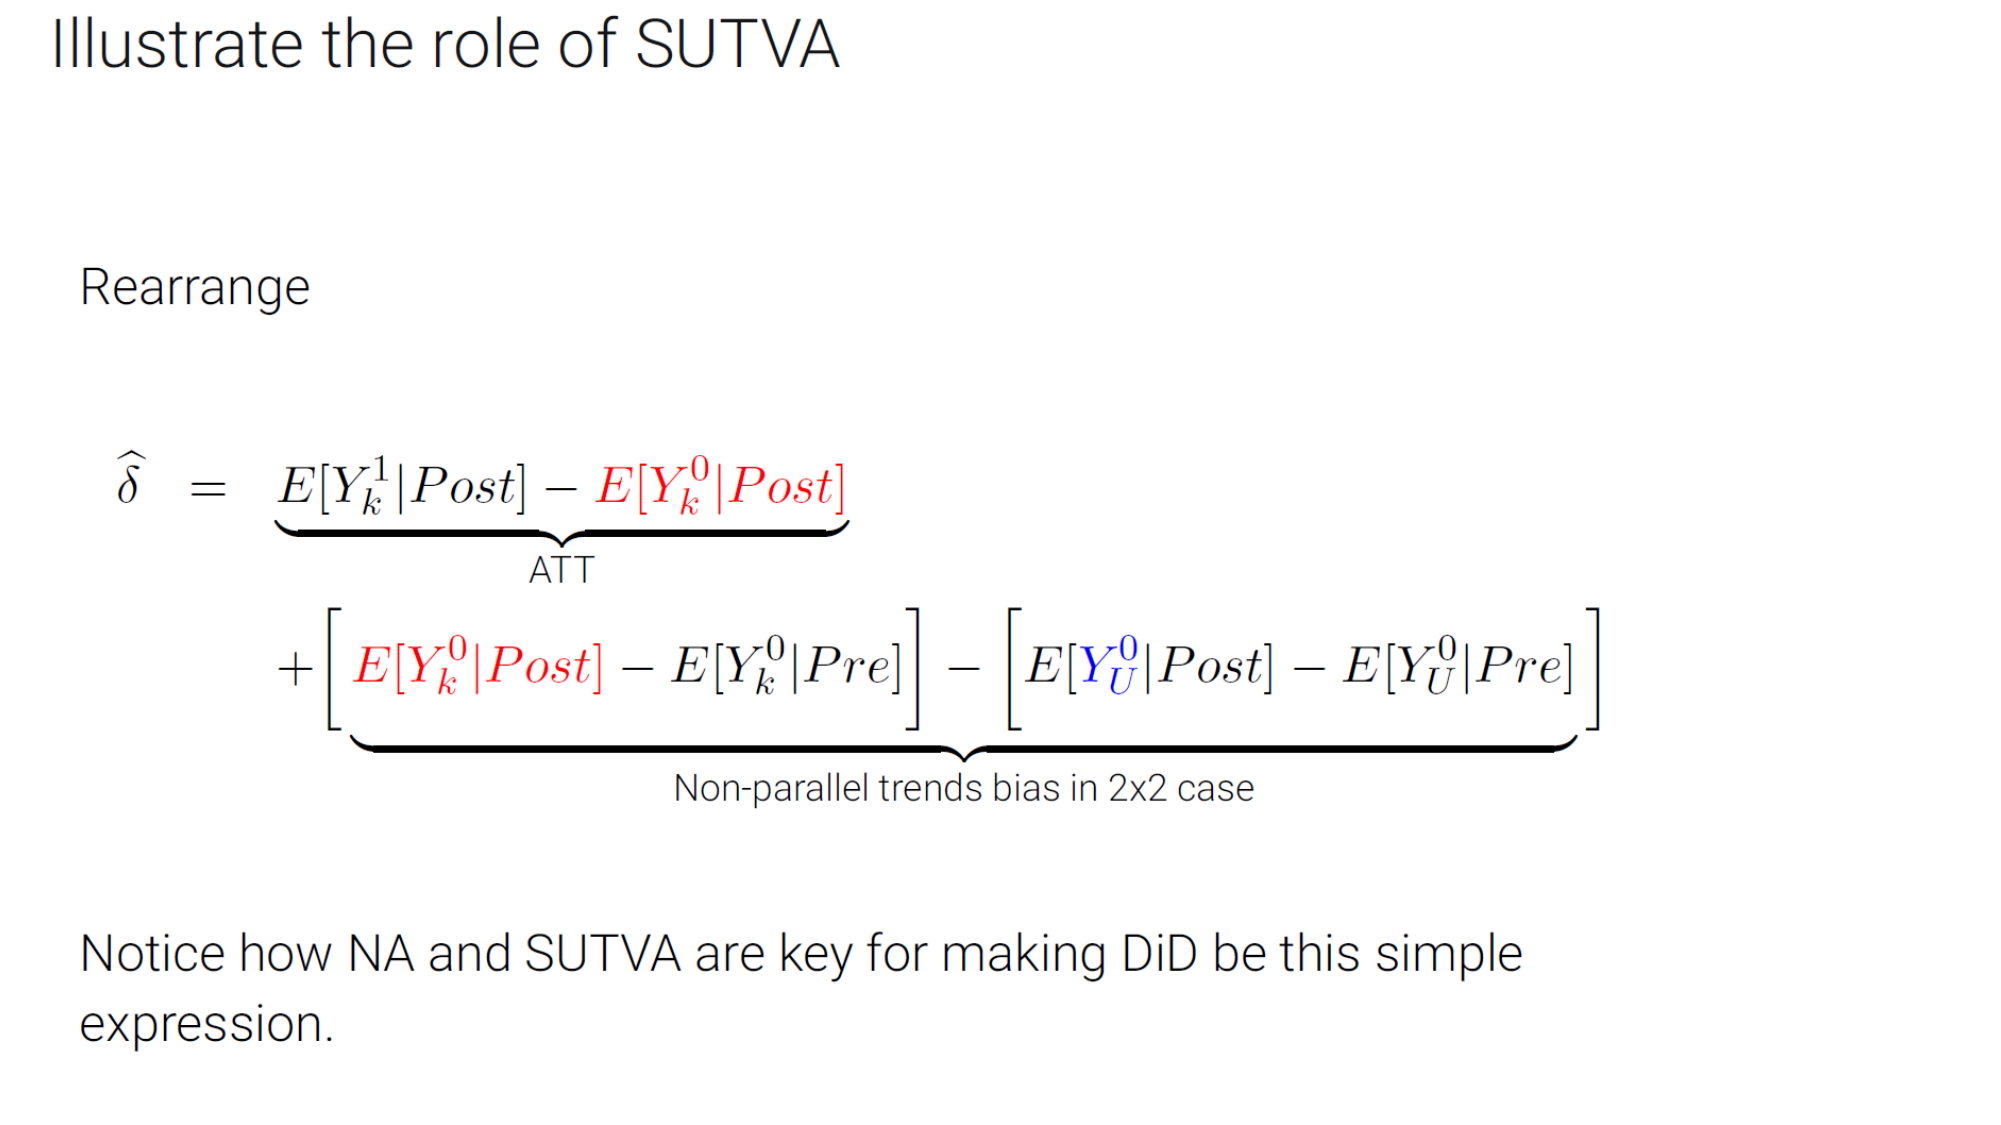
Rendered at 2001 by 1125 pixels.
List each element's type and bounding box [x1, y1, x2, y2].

picture [29, 0, 1635, 1125]
